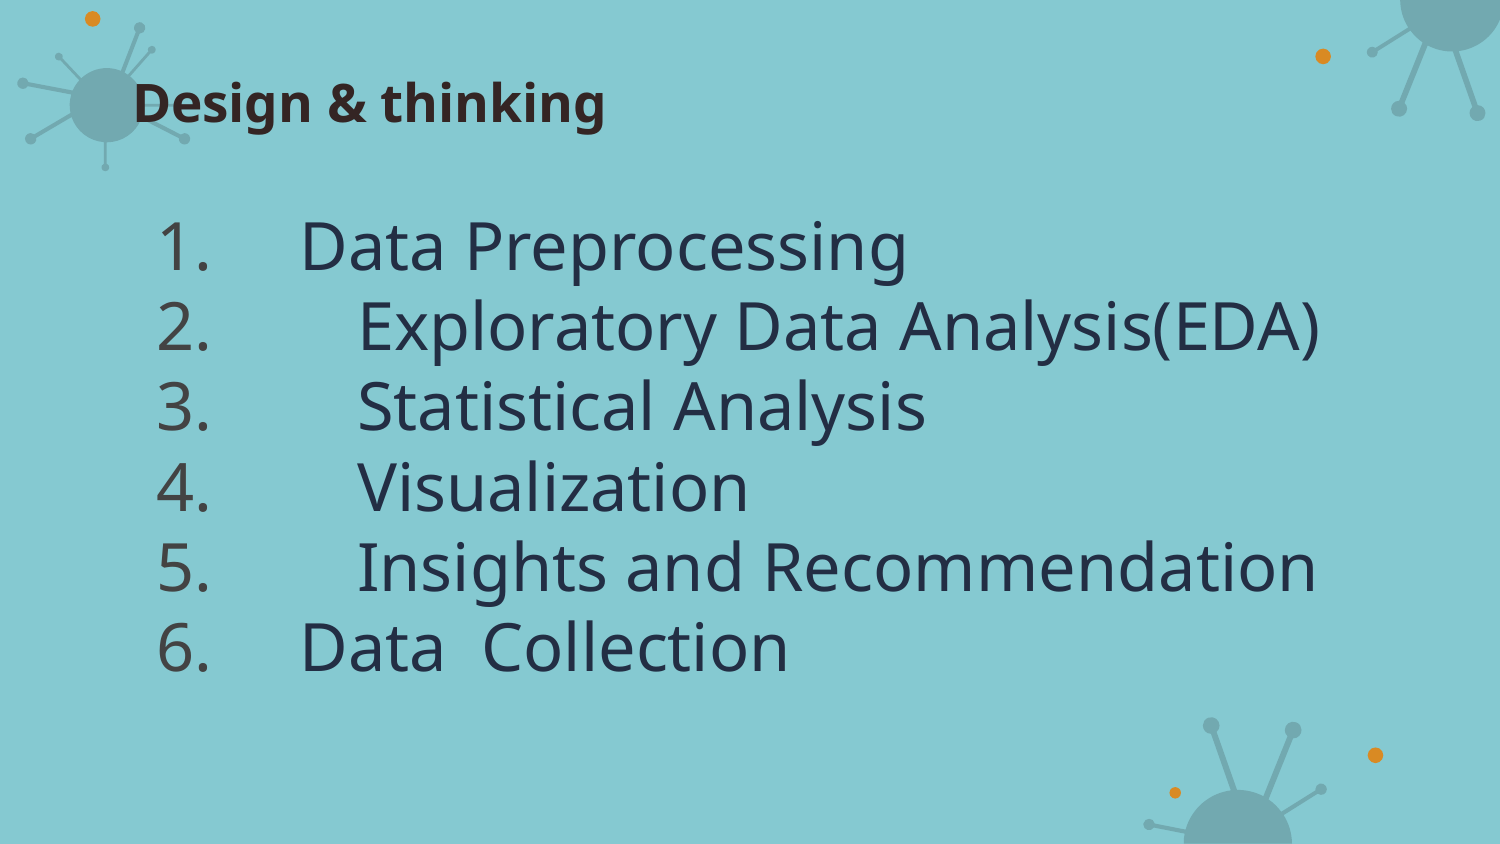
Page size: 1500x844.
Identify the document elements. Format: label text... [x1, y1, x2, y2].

list Data Preprocessing Exploratory Data Analysis(EDA) Statistical Analysis Visualization Insights and Recommendation Data Collection [116, 189, 1383, 750]
title Design & thinking [116, 54, 1383, 149]
